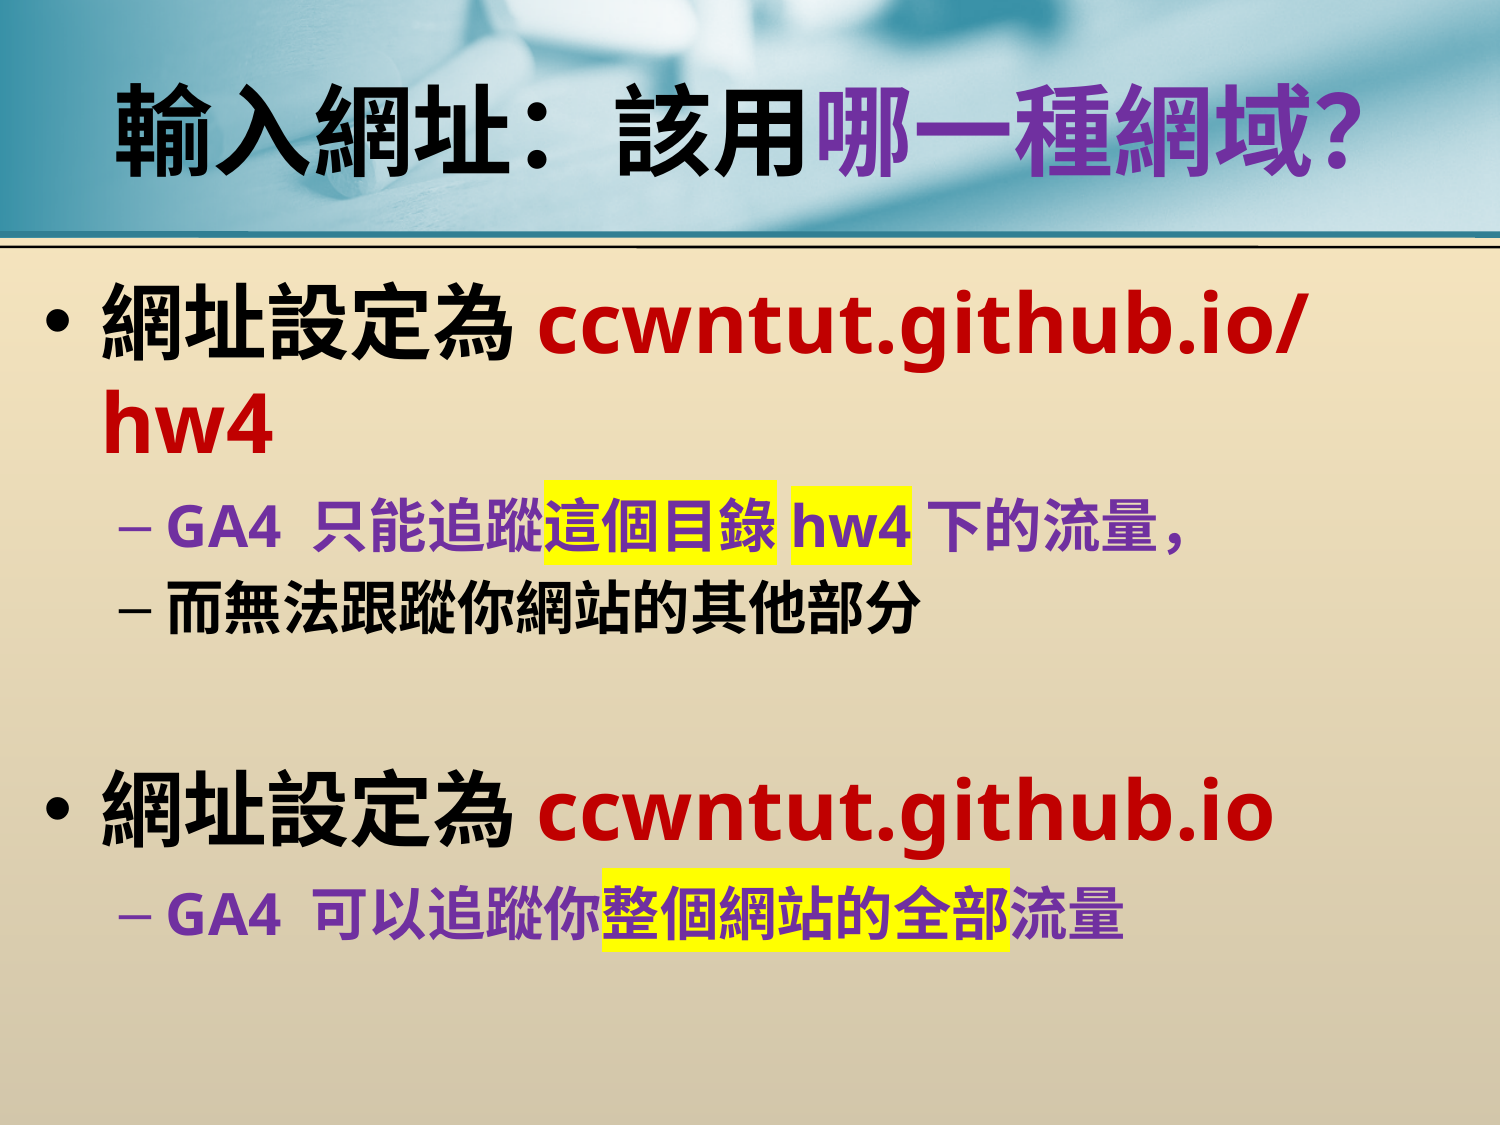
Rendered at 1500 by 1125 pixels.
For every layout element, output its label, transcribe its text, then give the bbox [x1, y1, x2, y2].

title 輸入網址：該用哪一種網域？ [45, 24, 1481, 233]
list 網址設定為ccwntut.github.io/hw4 GA4 只能追蹤這個目錄hw4下的流量， 而無法跟蹤你網站的其他部分 網址設定為ccwntut.github.io GA4 可以追蹤你整個網站的全部流量 [29, 262, 1481, 1103]
